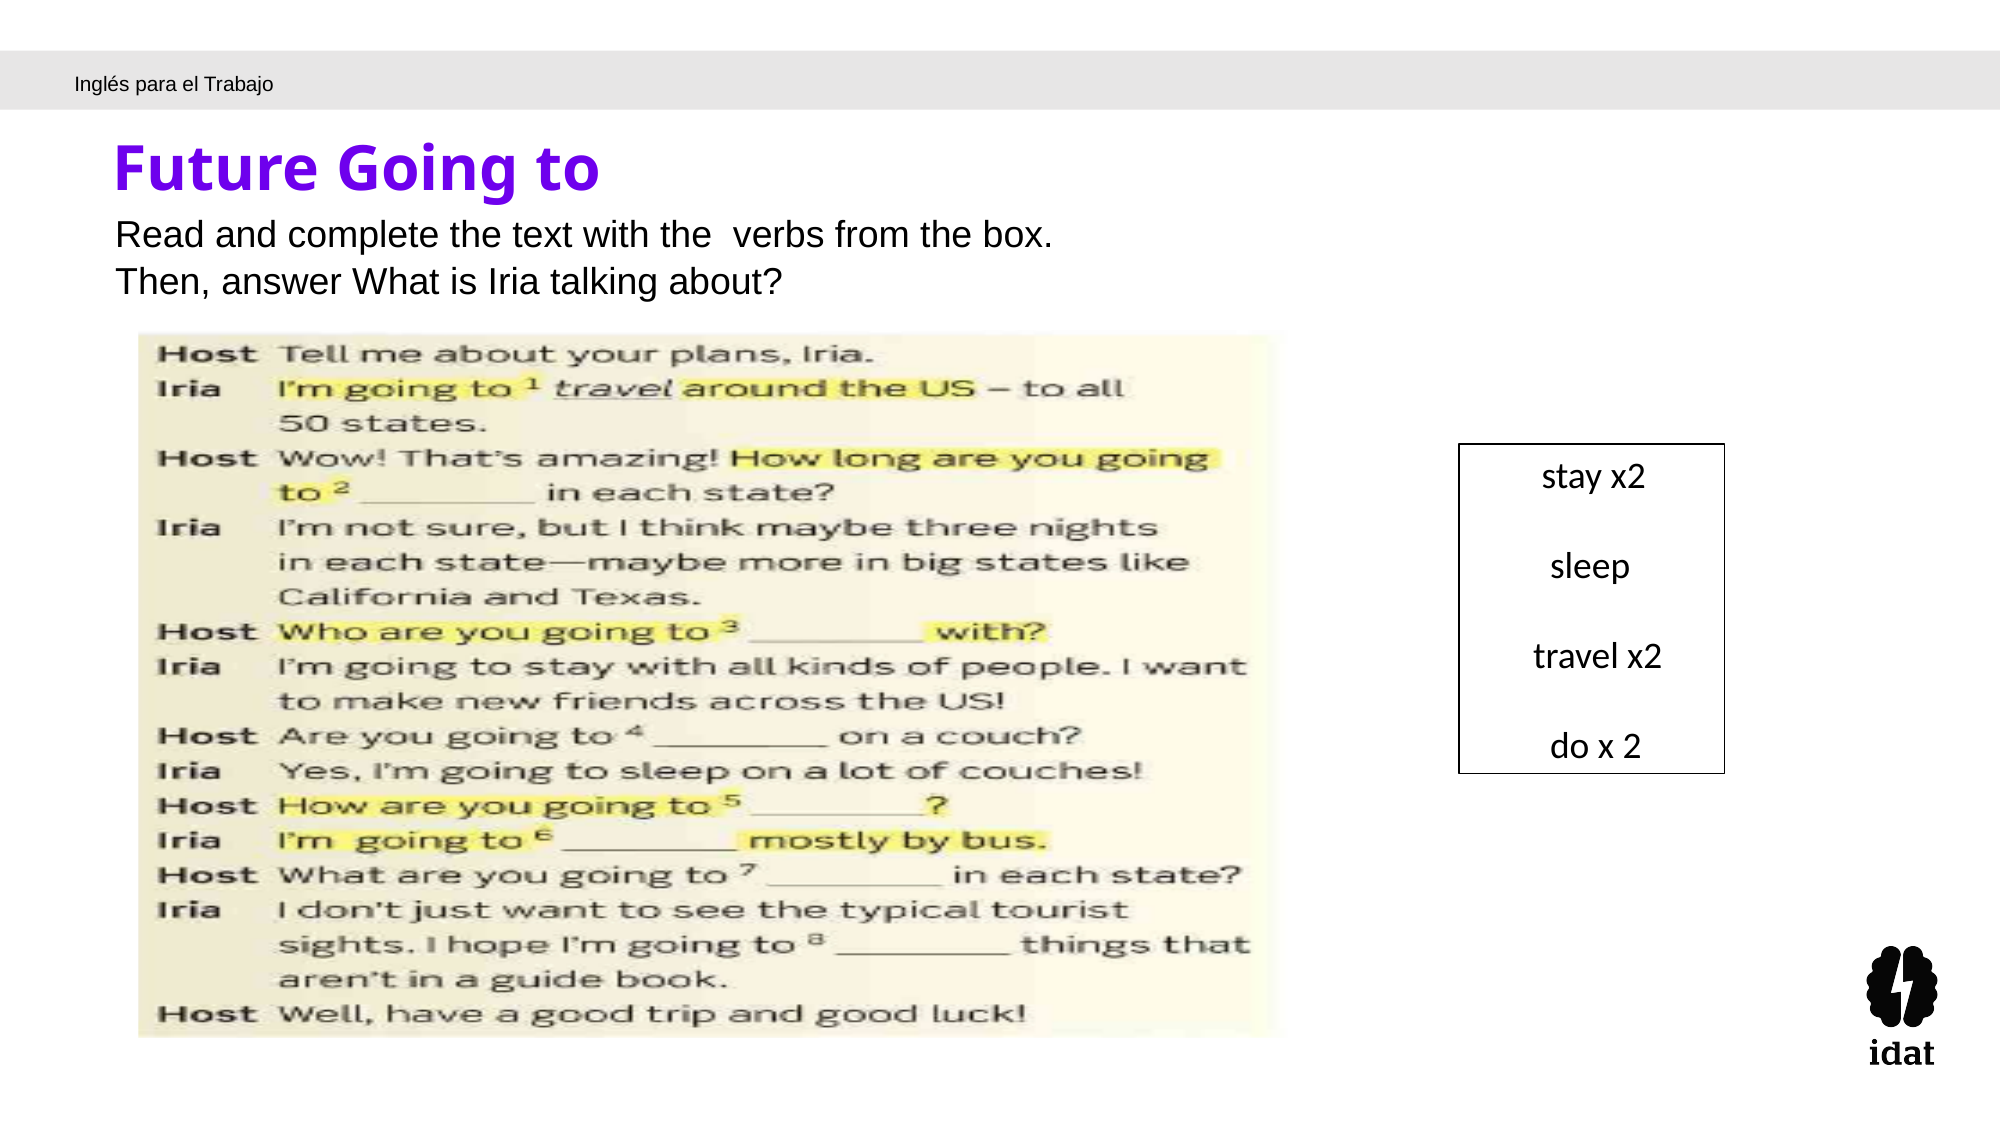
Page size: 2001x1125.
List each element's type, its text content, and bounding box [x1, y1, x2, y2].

list Future Going to [96, 138, 1357, 217]
list Inglés para el Trabajo [74, 58, 690, 106]
text_box stay x2 sleep travel x2 do x 2 [1458, 443, 1725, 774]
picture [138, 330, 1322, 1038]
picture [1866, 946, 1938, 1065]
text_box Read and complete the text with the verbs from the box. Then, answer What is Iria talking about? [115, 181, 1699, 345]
